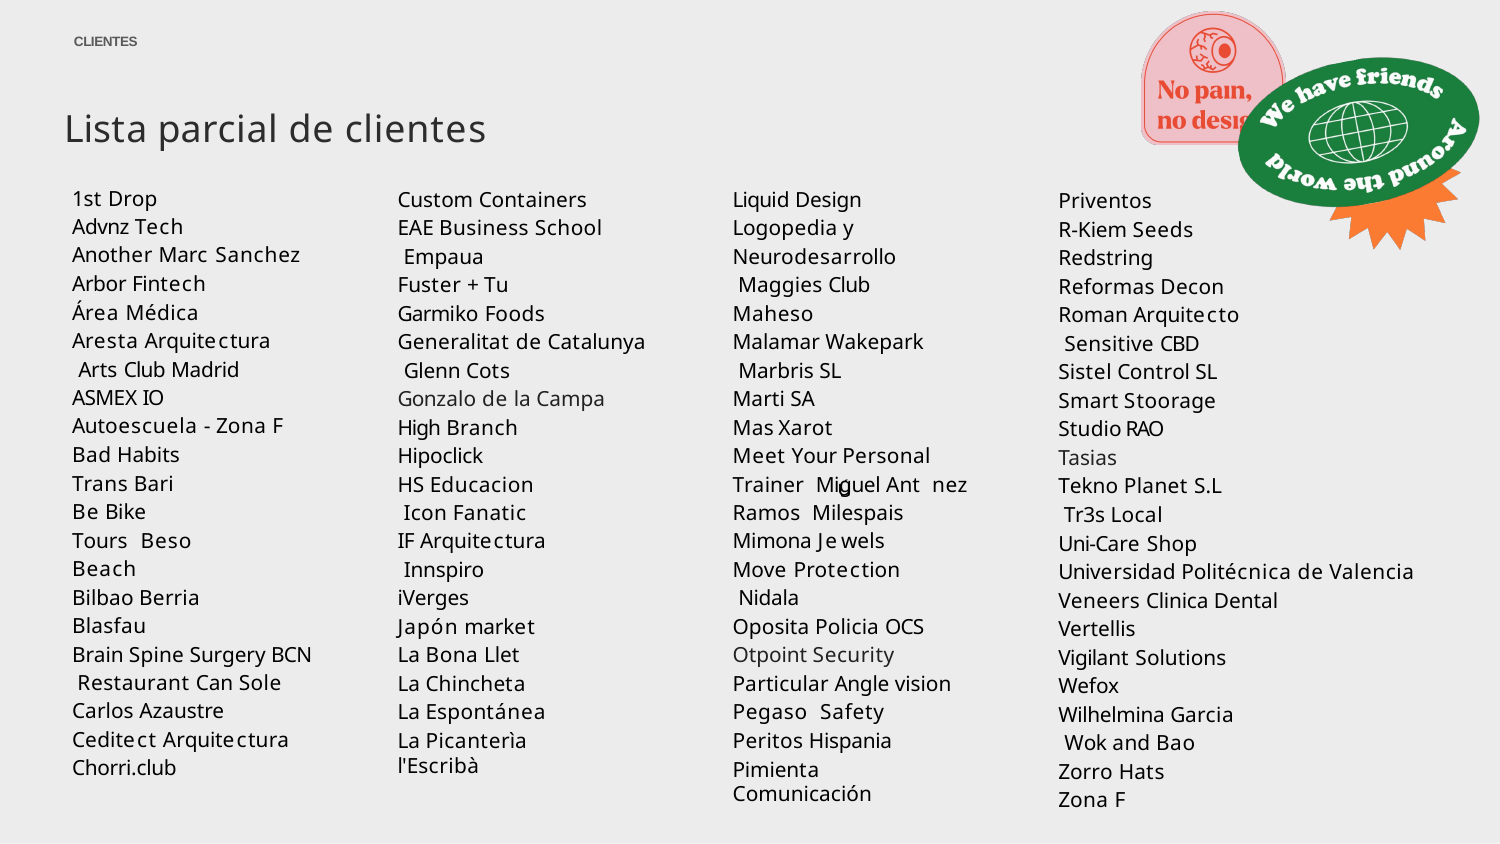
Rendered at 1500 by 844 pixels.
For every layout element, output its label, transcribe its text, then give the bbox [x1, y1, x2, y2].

text_box Custom Containers EAE Business School Empaua Fuster + Tu Garmiko Foods Generalitat de Catalunya Glenn Cots Gonzalo de la Campa High Branch Hipoclick HS Educacion Icon Fanatic IF Arquitectura Innspiro iVerges Japón market La Bona Llet La Chincheta La Espontánea La Picanterìa l'Escribà [395, 181, 653, 778]
text_box CLIENTES [71, 30, 142, 50]
text_box 1st Drop Advnz Tech Another Marc Sanchez Arbor Fintech Área Médica Aresta Arquitectura Arts Club Madrid ASMEX IO Autoescuela - Zona F Bad Habits Trans Bari Be Bike Tours Beso Beach Bilbao Berria Blasfau Brain Spine Surgery BCN Restaurant Can Sole Carlos Azaustre Ceditect Arquitectura Chorri.club [69, 179, 316, 781]
title Lista parcial de clientes [62, 103, 512, 247]
picture [1140, 11, 1287, 146]
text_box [1225, 37, 1492, 250]
text_box Liquid Design Logopedia y Neurodesarrollo Maggies Club Maheso Malamar Wakepark Marbris SL Marti SA Mas Xarot Meet Your Personal Trainer Miguel Ant nez Ramos Milespais Mimona Jewels Move Protection Nidala Oposita Policia OCS Otpoint Security Particular Angle vision Pegaso Safety Peritos Hispania Pimienta Comunicación [730, 181, 1008, 807]
picture [839, 479, 850, 496]
text_box Priventos R-Kiem Seeds Redstring Reformas Decon Roman Arquitecto Sensitive CBD Sistel Control SL Smart Stoorage Studio RAO Tasias Tekno Planet S.L Tr3s Local Uni-Care Shop Universidad Politécnica de Valencia Veneers Clinica Dental Vertellis Vigilant Solutions Wefox Wilhelmina Garcia Wok and Bao Zorro Hats Zona F [1056, 182, 1423, 813]
